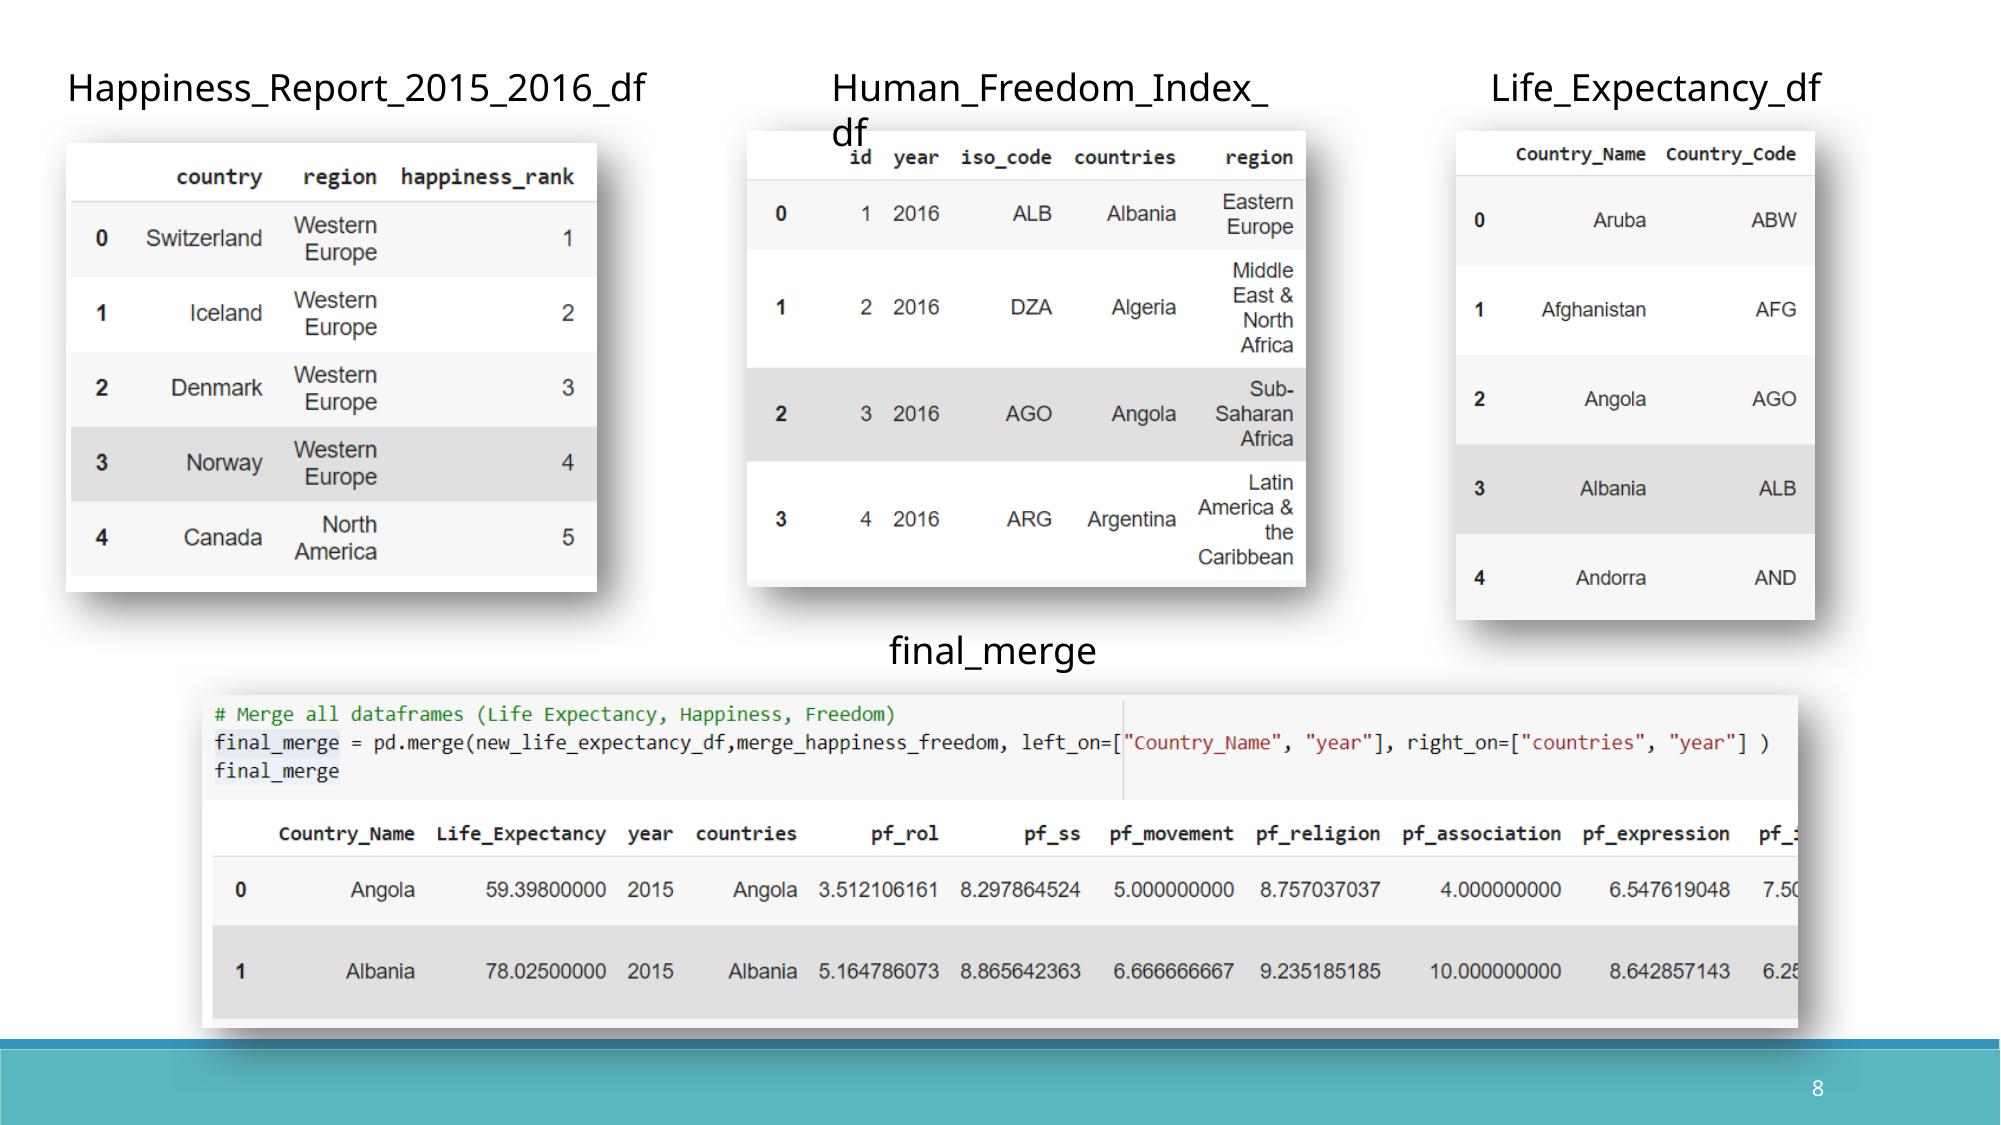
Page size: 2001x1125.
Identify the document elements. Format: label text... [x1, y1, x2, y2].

text_box final_merge [873, 619, 1363, 677]
picture [1455, 131, 1816, 620]
picture [66, 143, 598, 592]
text_box Happiness_Report_2015_2016_df [52, 56, 662, 117]
picture [747, 131, 1306, 588]
text_box Human_Freedom_Index_df [816, 56, 1306, 128]
picture [201, 694, 1799, 1028]
slide_number 8 [1624, 1059, 1840, 1120]
text_box Life_Expectancy_df [1475, 56, 1965, 117]
